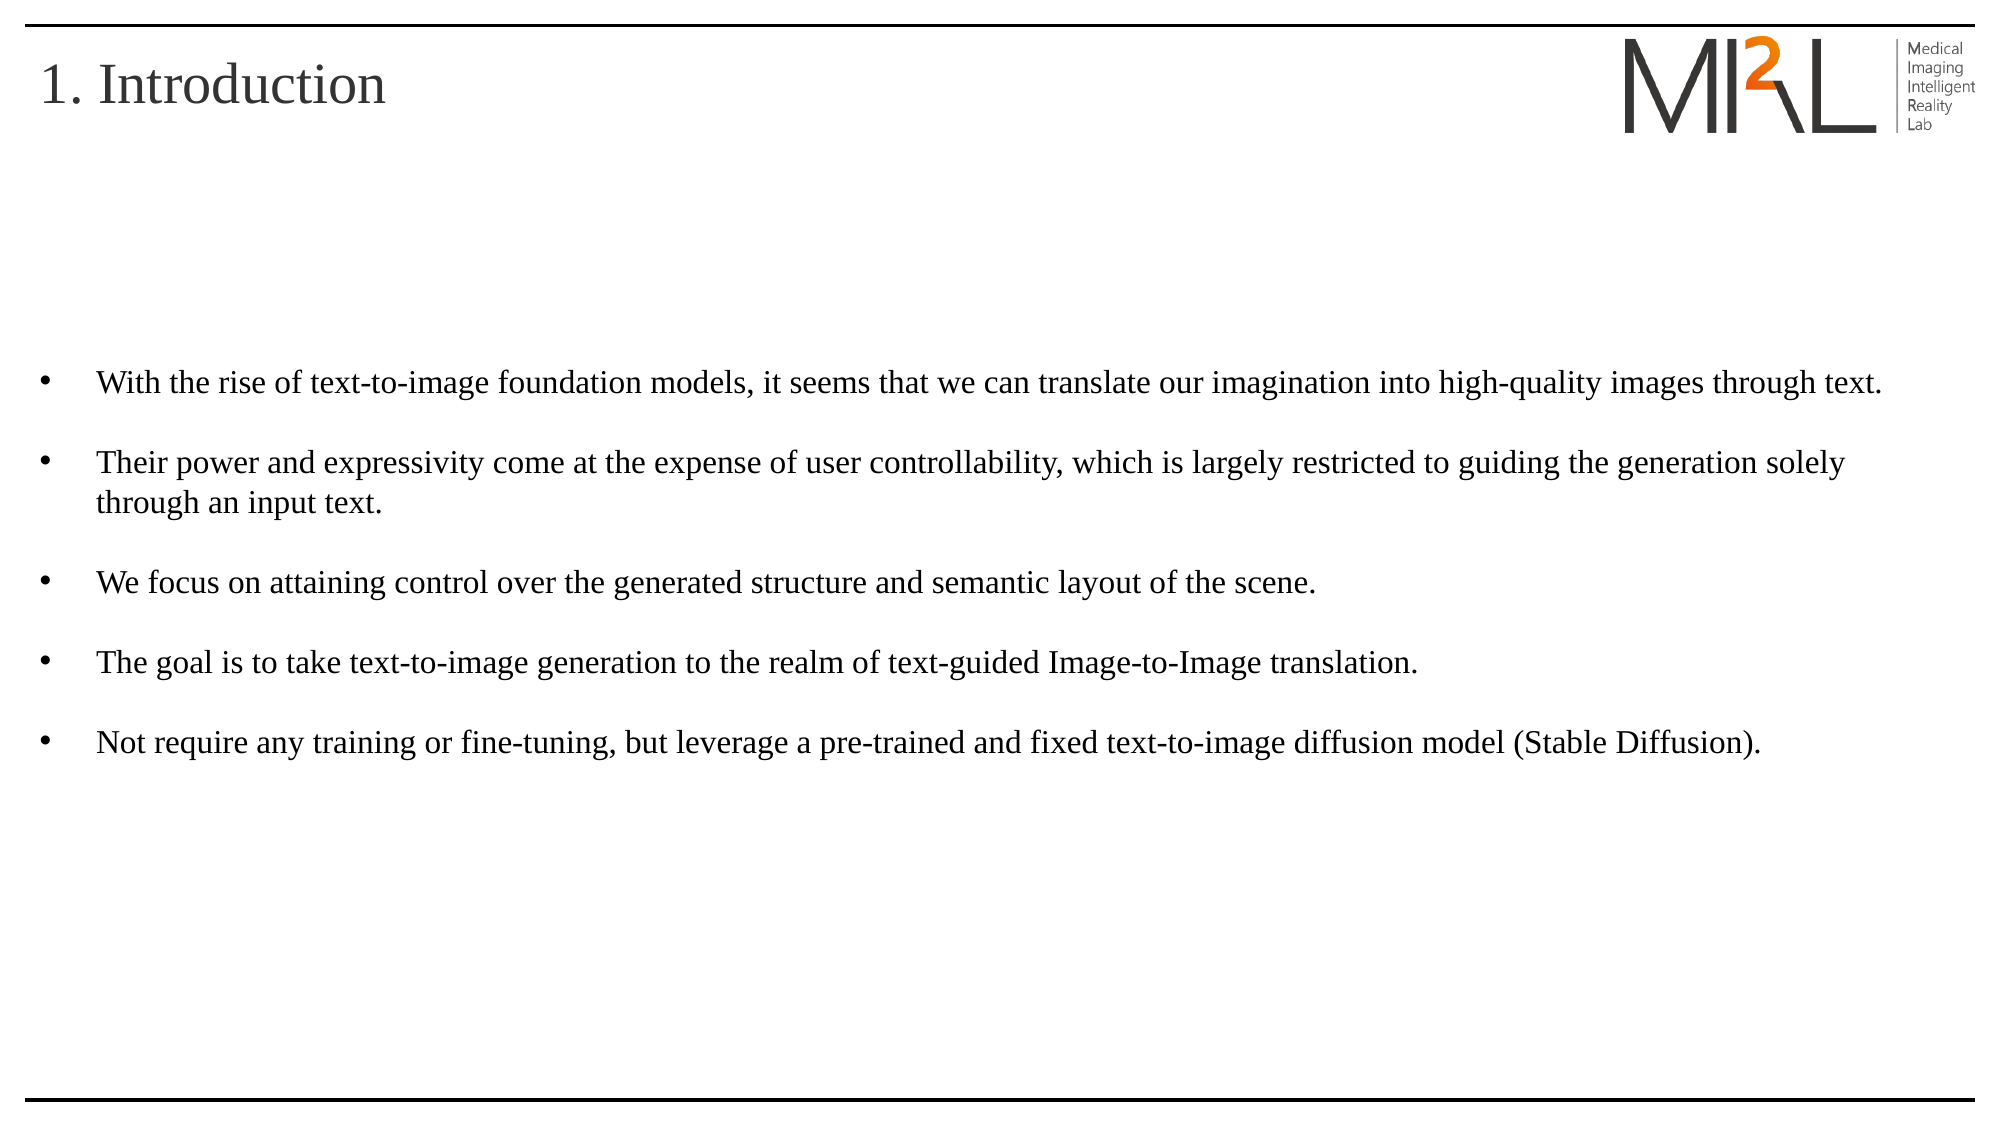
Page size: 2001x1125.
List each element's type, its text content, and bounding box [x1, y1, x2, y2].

picture [1625, 36, 1976, 133]
text_box With the rise of text-to-image foundation models, it seems that we can translate our imagination into high-quality images through text. Their power and expressivity come at the expense of user controllability, which is largely restricted to guiding the generation solely through an input text. We focus on attaining control over the generated structure and semantic layout of the scene. The goal is to take text-to-image generation to the realm of text-guided Image-to-Image translation. Not require any training or fine-tuning, but leverage a pre-trained and fixed text-to-image diffusion model (Stable Diffusion). [24, 353, 1975, 768]
text_box 1. Introduction [24, 38, 1582, 123]
